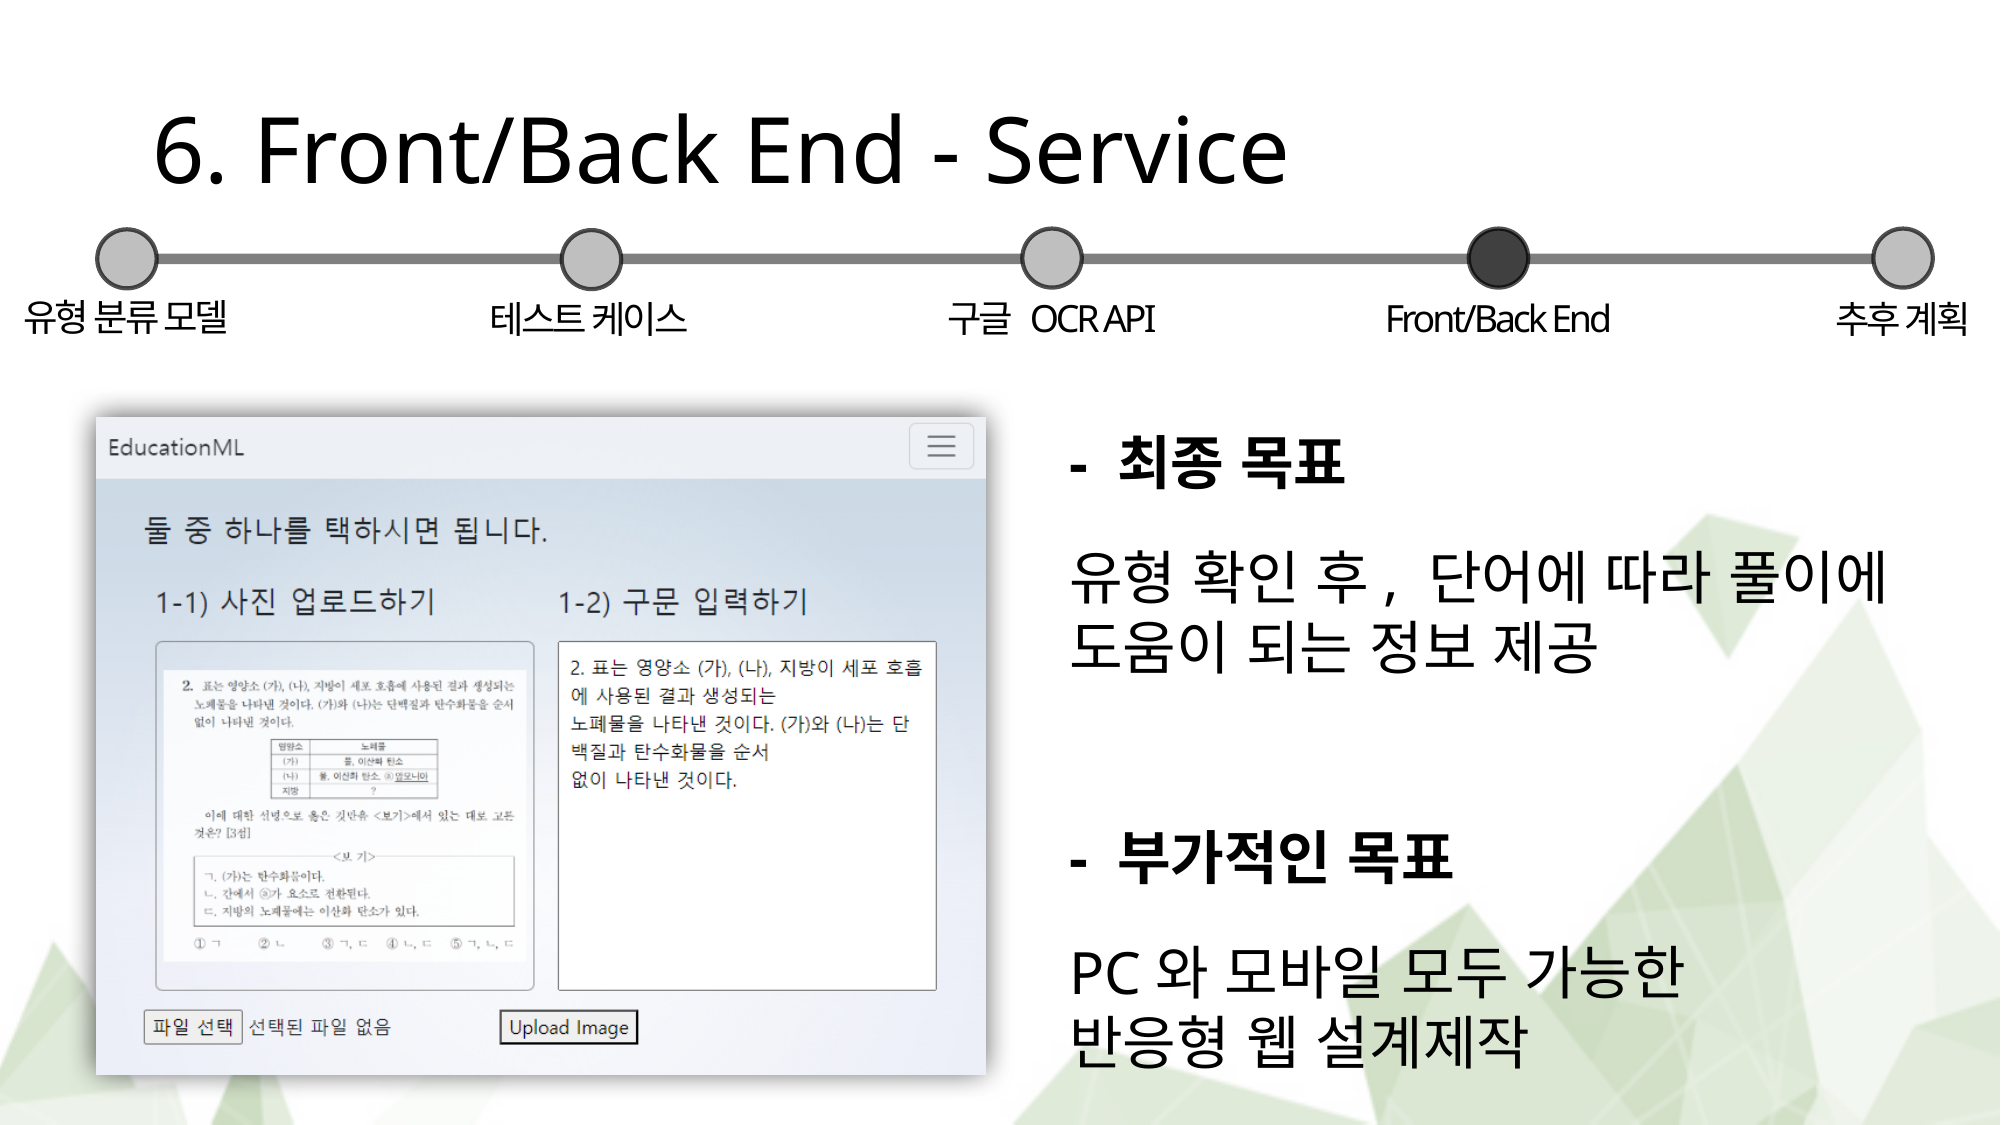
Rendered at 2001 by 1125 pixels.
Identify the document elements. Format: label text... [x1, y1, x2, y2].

picture [96, 417, 986, 1075]
text_box - 최종 목표 유형 확인 후, 단어에 따라 풀이에 도움이 되는 정보 제공 - 부가적인 목표 PC와 모바일 모두 가능한 반응형 웹 설계제작 [1054, 418, 1978, 1084]
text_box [0, 228, 2000, 350]
title 6. Front/Back End - Service [137, 44, 1943, 228]
